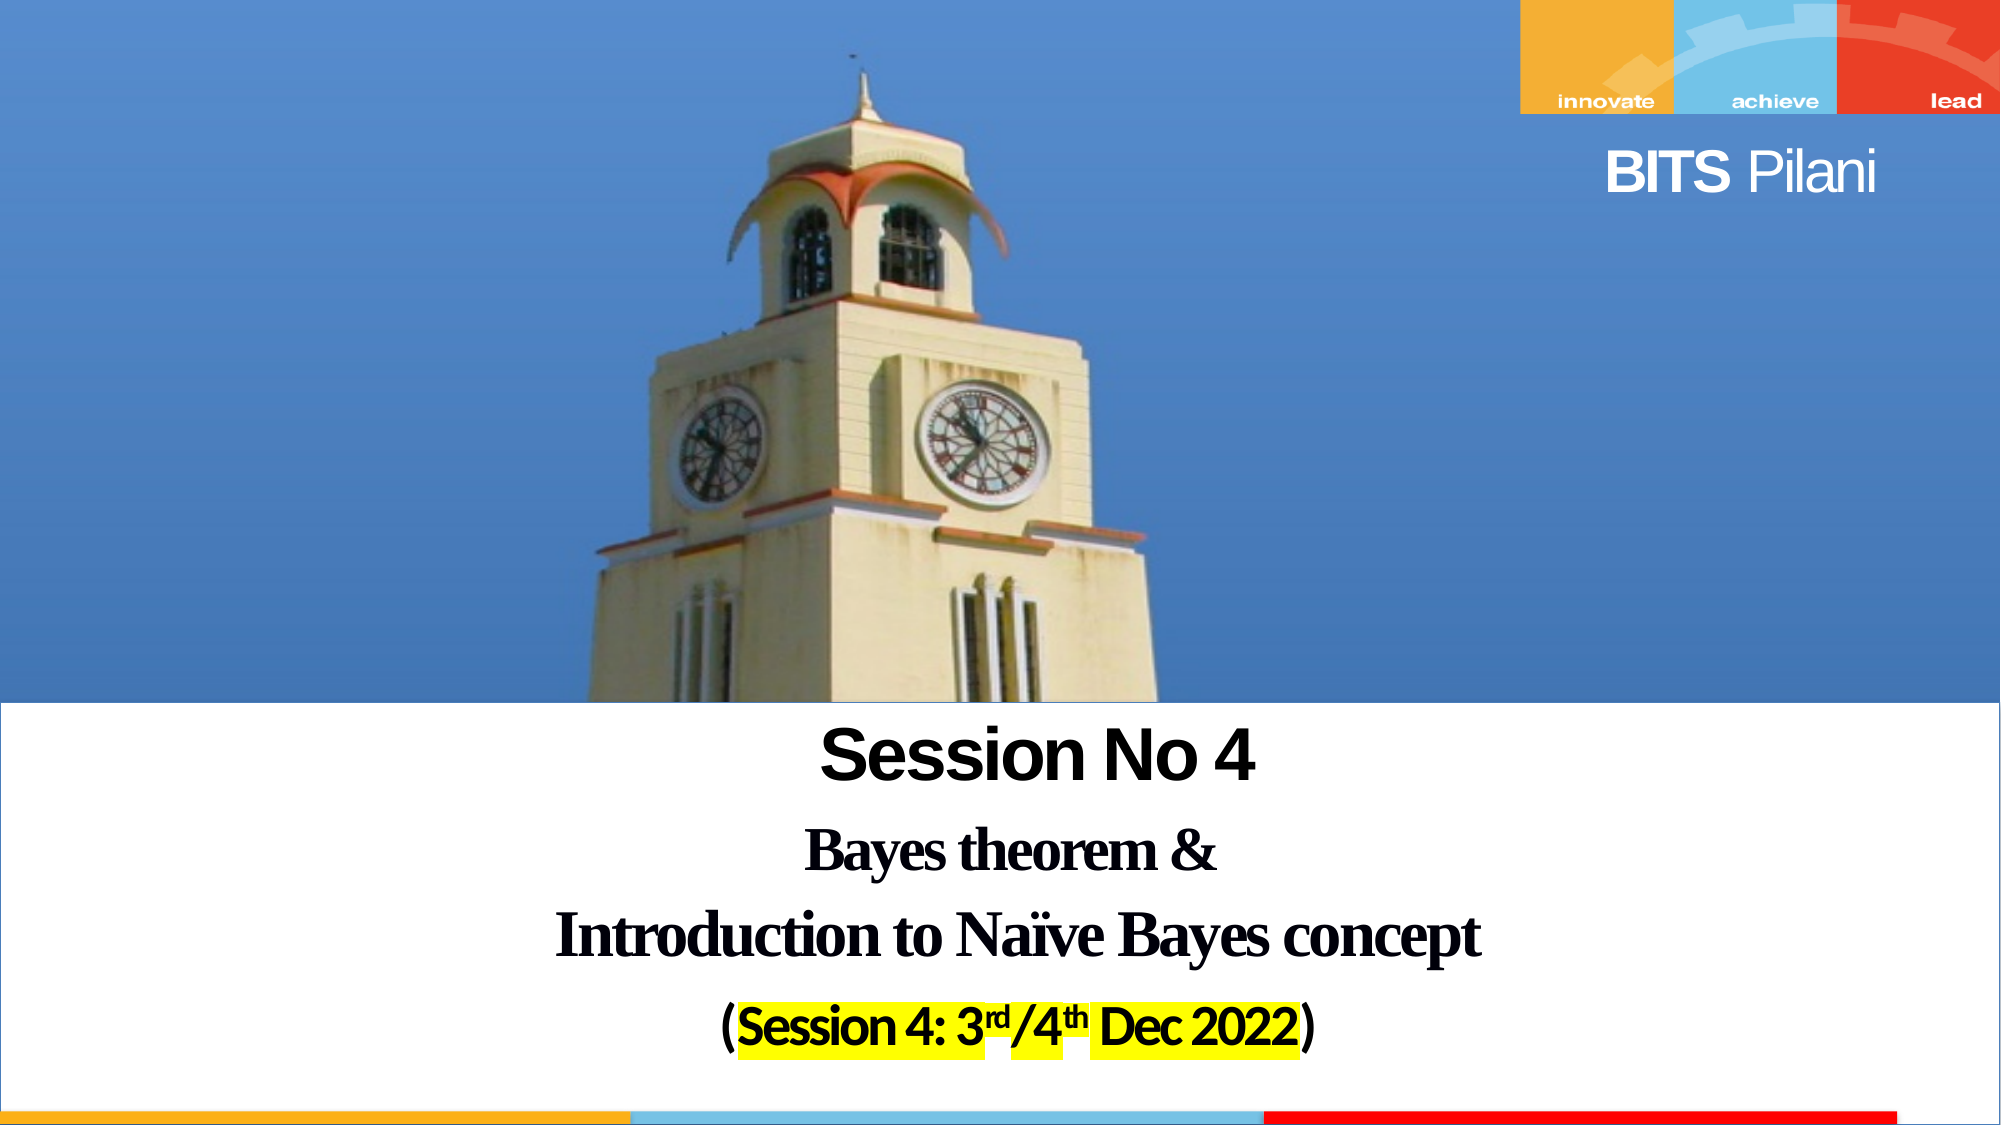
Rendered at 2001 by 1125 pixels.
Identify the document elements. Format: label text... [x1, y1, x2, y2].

list Session No 4 Bayes theorem & Introduction to Naïve Bayes concept (Session 4: 3rd/4th Dec 2022) [312, 699, 1725, 1000]
picture [0, 0, 2000, 702]
